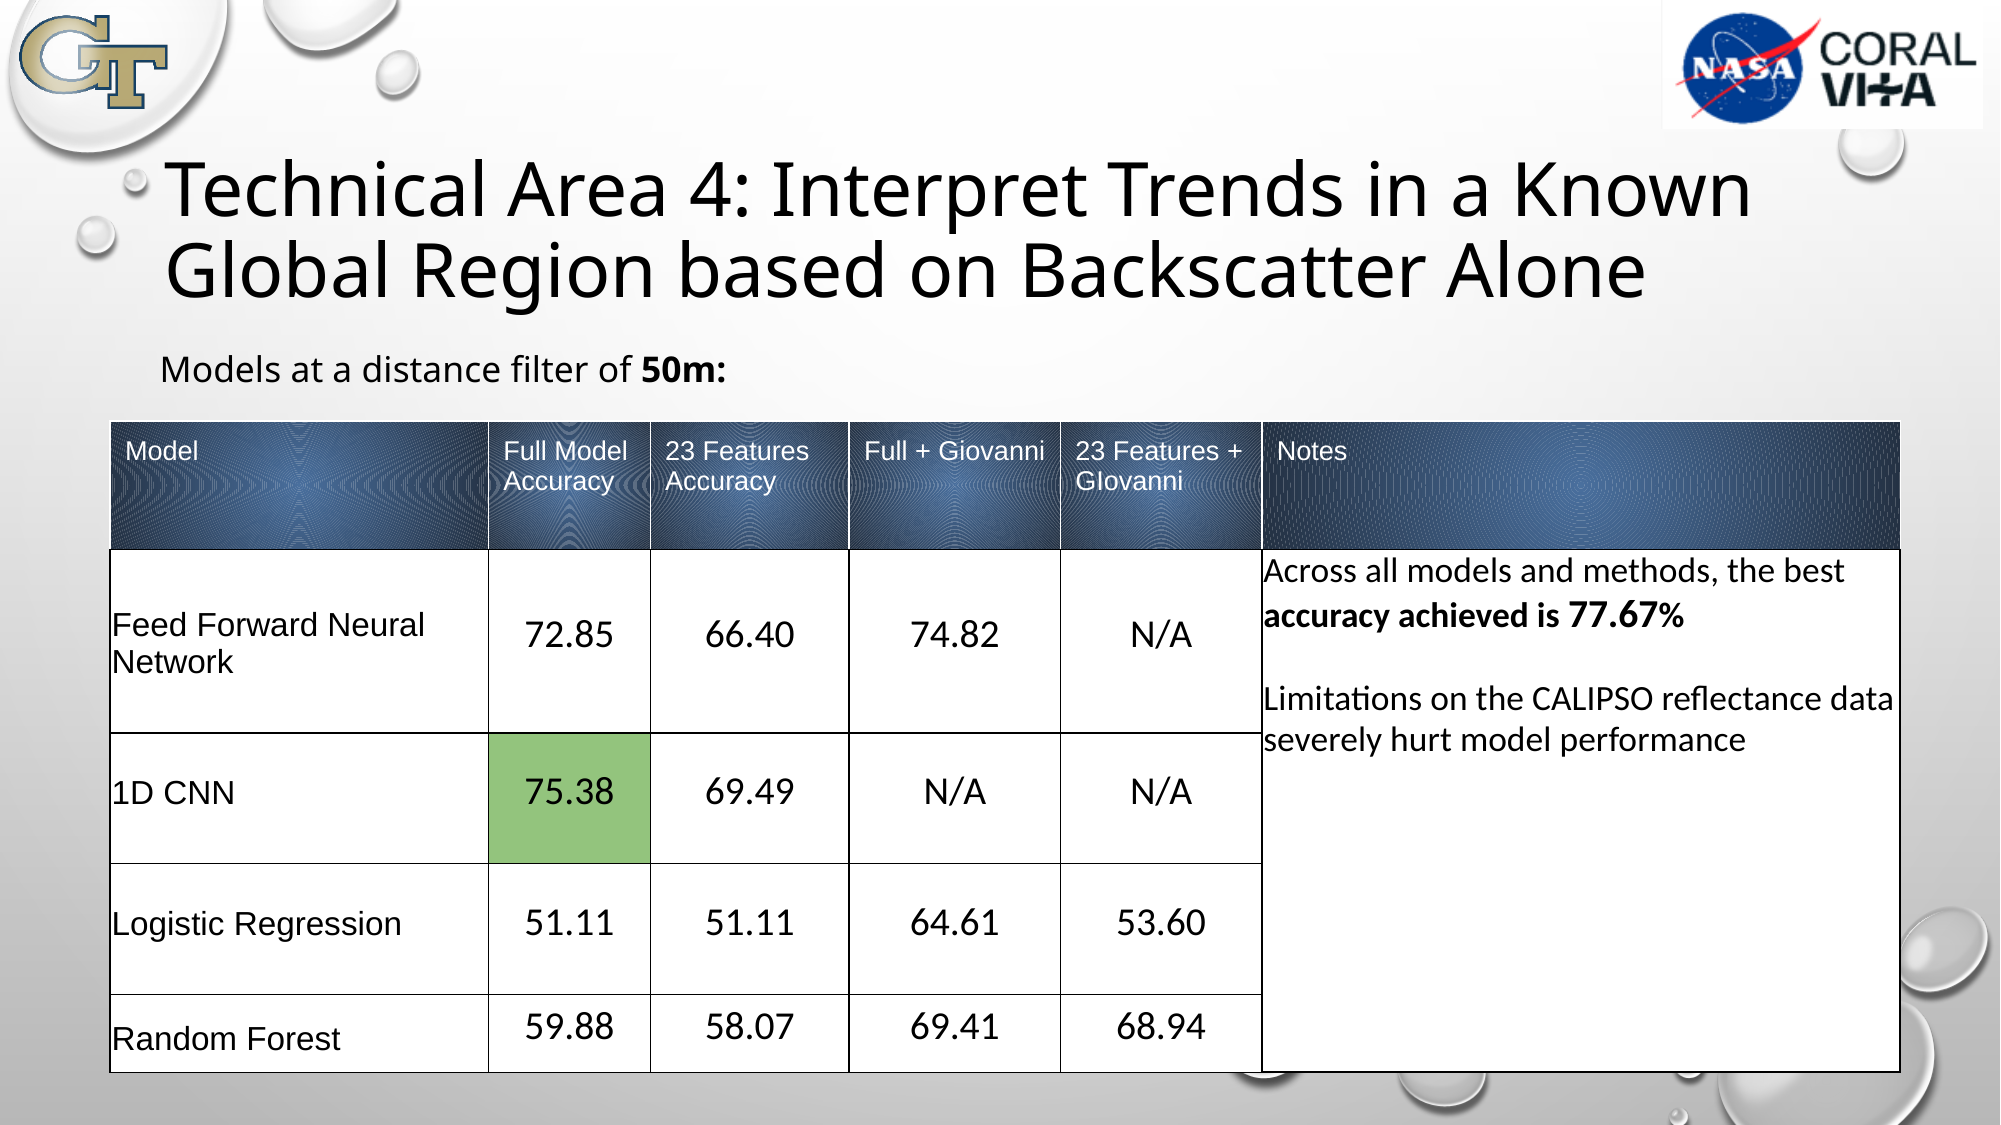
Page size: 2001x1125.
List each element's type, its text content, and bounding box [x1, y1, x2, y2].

table_cell Across all models and methods, the best accuracy achieved is 77.67% Limitations on the CALIPSO reflectance data severely hurt model performance [1263, 550, 1899, 1071]
table_cell 74.82 [850, 550, 1060, 732]
table_cell N/A [850, 734, 1060, 863]
table_header Model [111, 422, 488, 549]
table_cell 75.38 [489, 734, 650, 863]
table_cell 51.11 [489, 864, 650, 994]
table_cell N/A [1061, 550, 1261, 732]
table_header Full + Giovanni [850, 422, 1060, 549]
table_cell 1D CNN [111, 734, 488, 863]
table_cell Feed Forward Neural Network [111, 550, 488, 732]
table_cell 51.11 [651, 864, 848, 994]
table_header Notes [1263, 422, 1900, 549]
table_cell Logistic Regression [111, 864, 488, 994]
table_header 23 Features Accuracy [651, 422, 848, 549]
table_cell 58.07 [651, 995, 848, 1072]
table_cell 66.40 [651, 550, 848, 732]
table_header 23 Features + GIovanni [1061, 422, 1261, 549]
table_cell 69.49 [651, 734, 848, 863]
table_cell 59.88 [489, 995, 650, 1072]
table_cell N/A [1061, 734, 1261, 863]
table_cell 64.61 [850, 864, 1060, 994]
table_header Full Model Accuracy [489, 422, 650, 549]
table_cell Random Forest [111, 995, 488, 1072]
picture [0, 0, 2000, 1125]
title Technical Area 4: Interpret Trends in a Known Global Region based on Backscatter Alone [149, 101, 1851, 364]
table_cell 53.60 [1061, 864, 1261, 994]
table_cell 72.85 [489, 550, 650, 732]
table_cell 69.41 [850, 995, 1060, 1072]
list Models at a distance filter of 50m: [144, 331, 1845, 420]
table_cell 68.94 [1061, 995, 1261, 1072]
